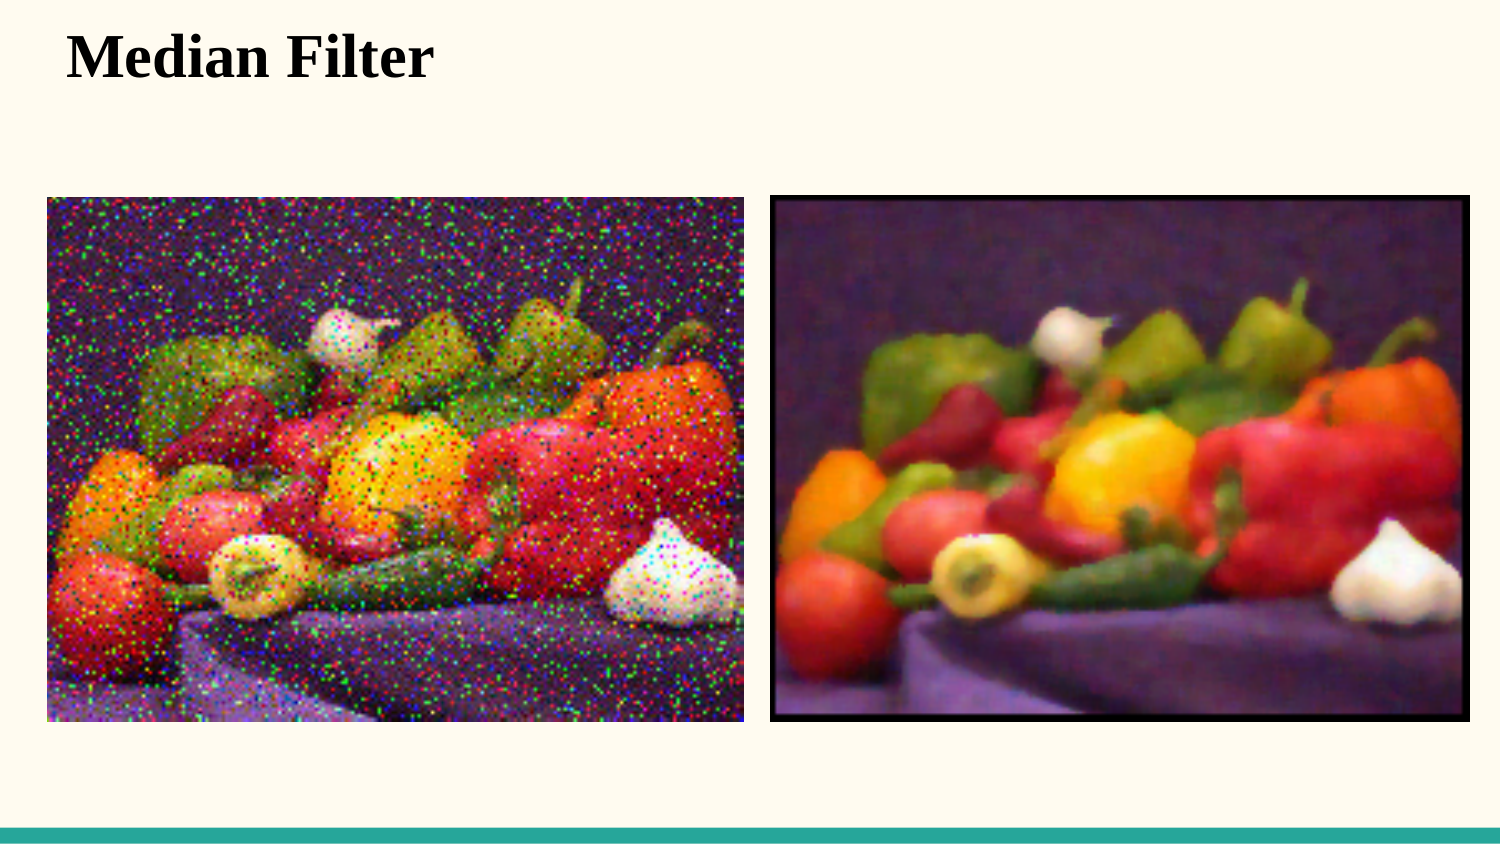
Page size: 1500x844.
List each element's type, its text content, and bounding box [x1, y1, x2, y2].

picture [47, 197, 744, 722]
title Median Filter [51, 0, 1449, 101]
picture [769, 195, 1470, 723]
